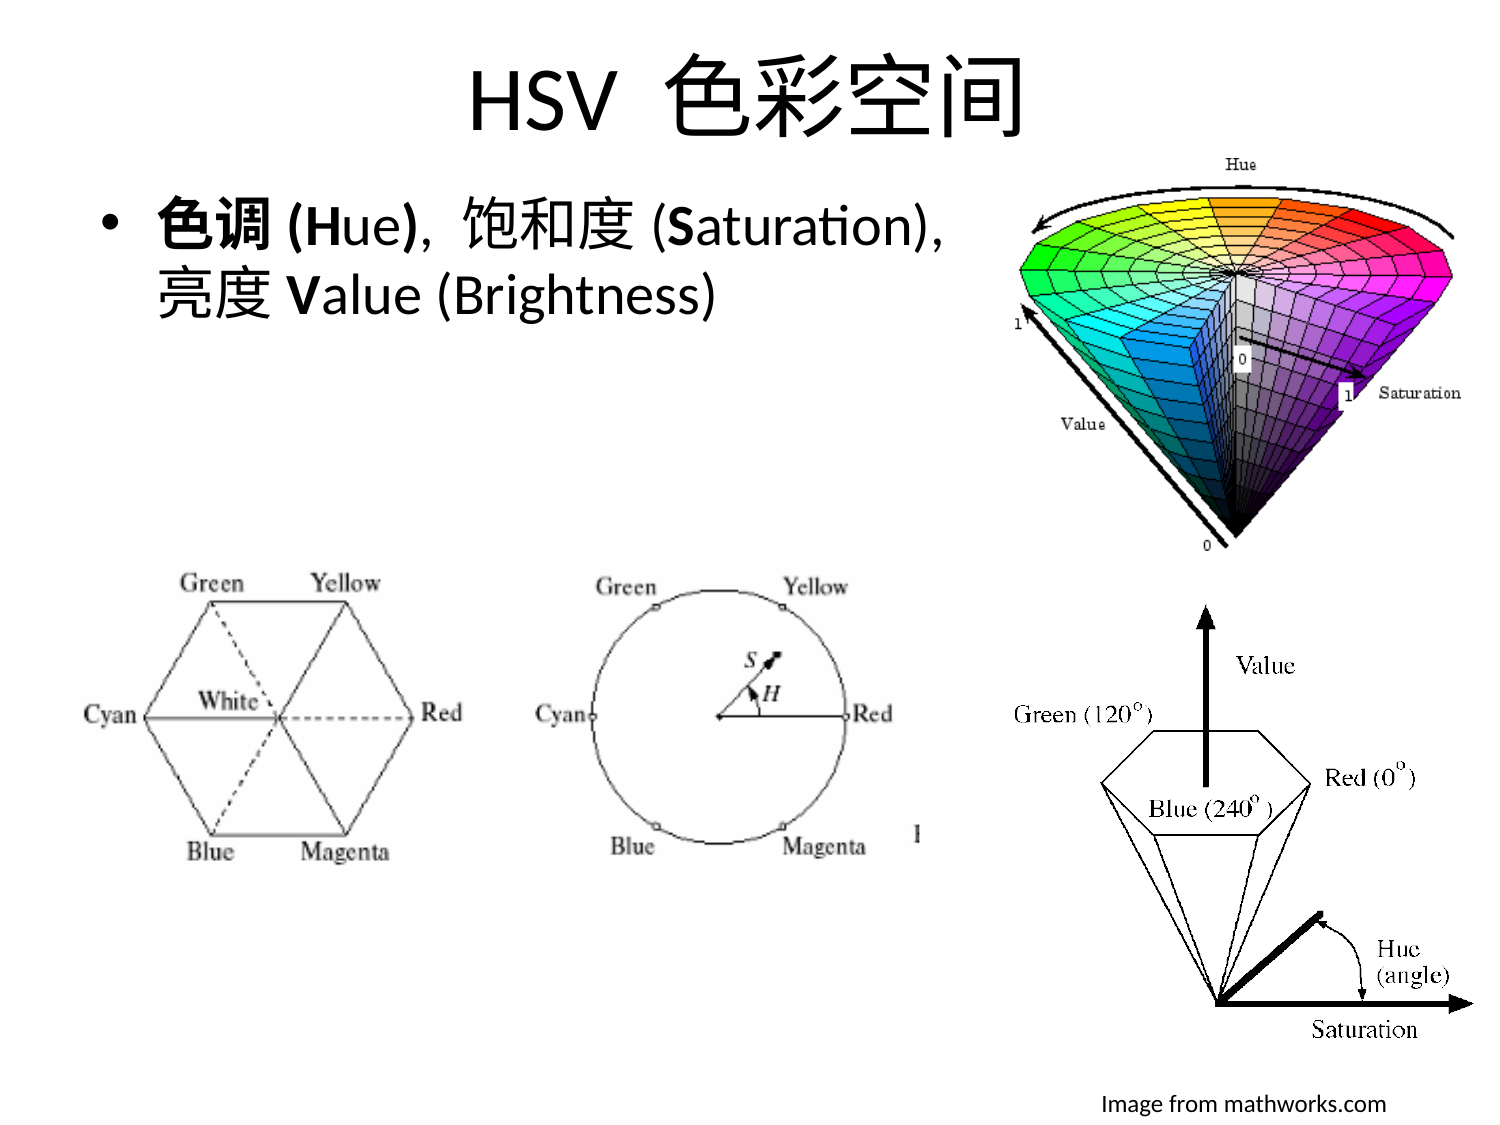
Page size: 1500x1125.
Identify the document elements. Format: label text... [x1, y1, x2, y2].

list 色调(Hue), 饱和度(Saturation), 亮度Value (Brightness) [85, 179, 1014, 922]
text_box Image from mathworks.com [1086, 1079, 1500, 1125]
picture [1015, 158, 1461, 551]
title HSV 色彩空间 [73, 0, 1424, 188]
picture [68, 563, 491, 887]
picture [522, 554, 920, 867]
picture [1012, 604, 1474, 1045]
